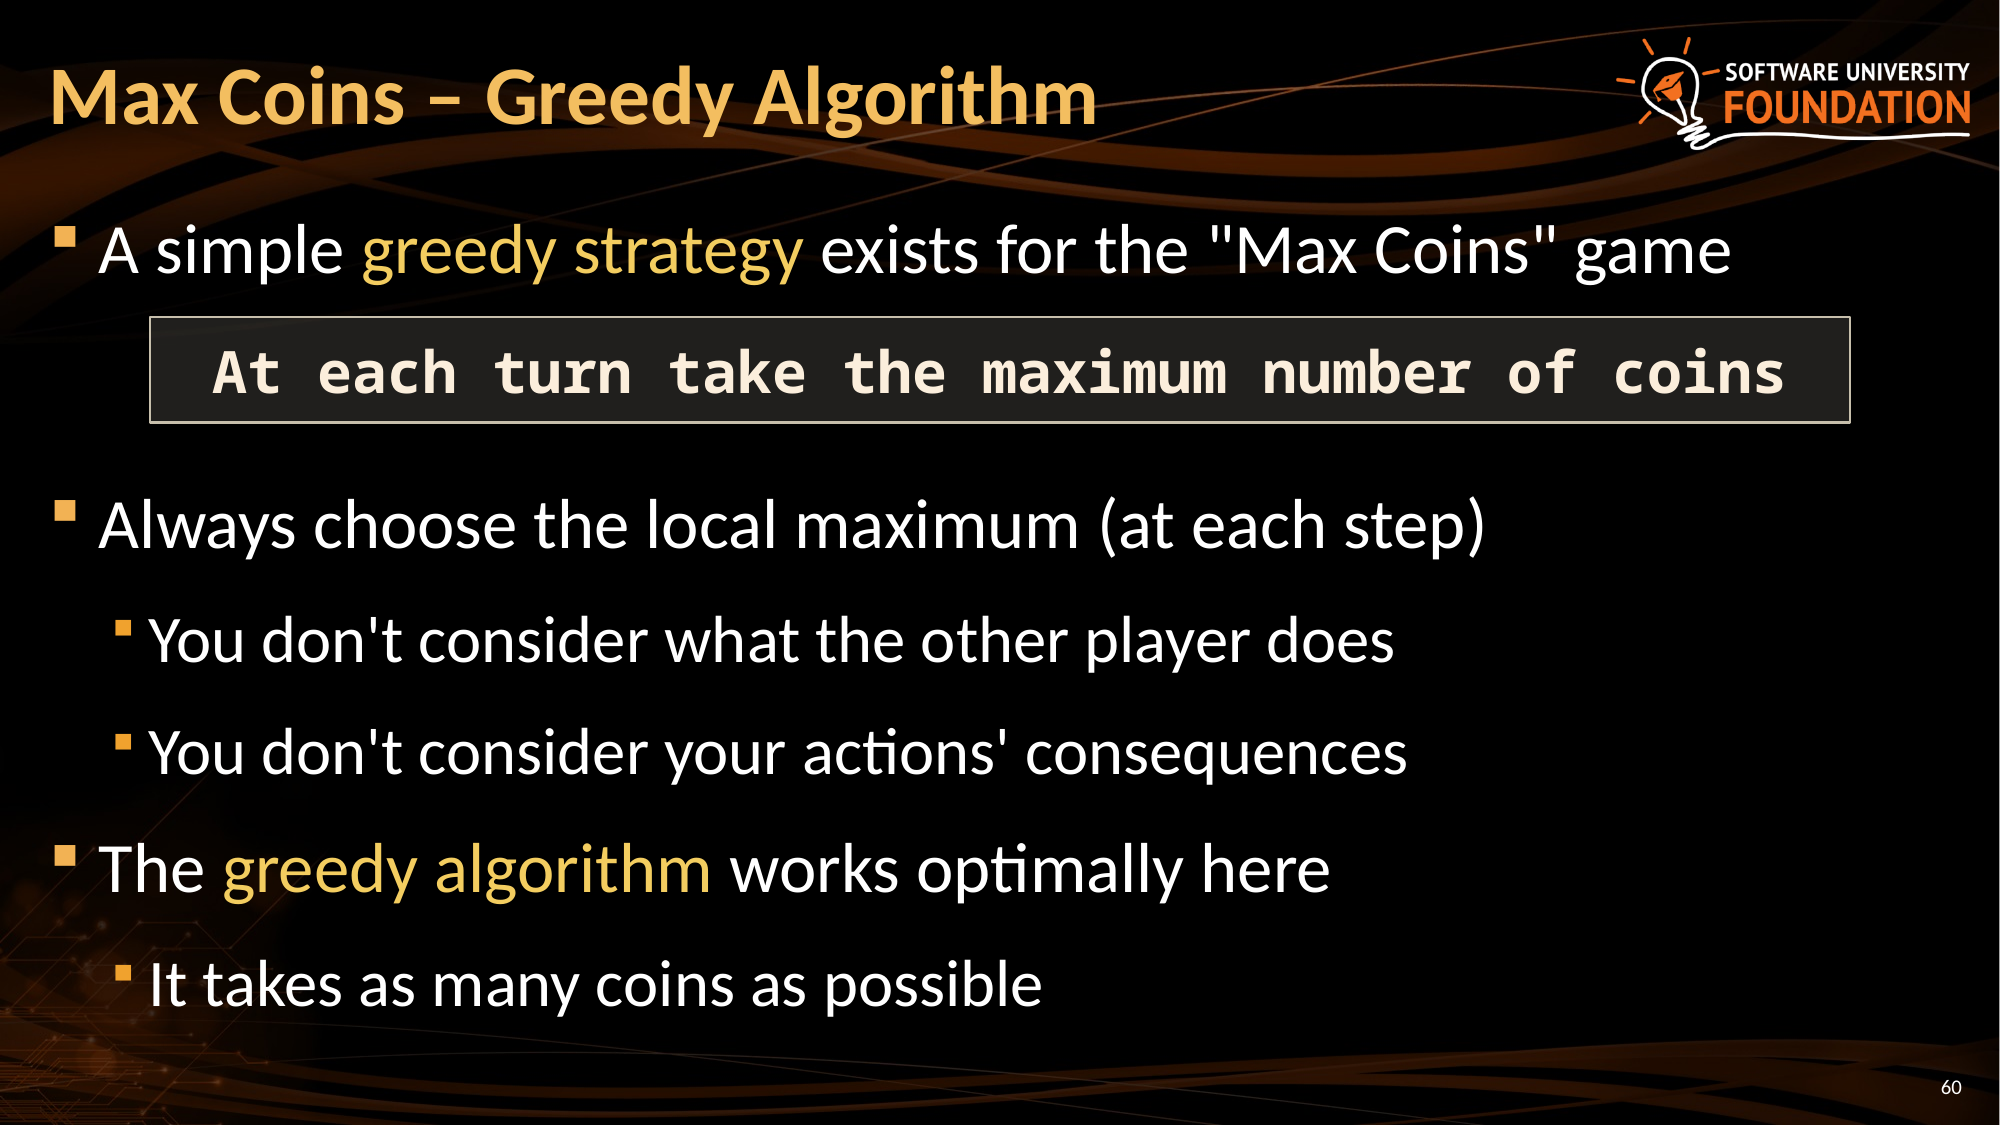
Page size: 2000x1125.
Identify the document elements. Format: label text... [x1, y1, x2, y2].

title Max Coins – Greedy Algorithm [30, 6, 1602, 189]
picture [0, 0, 2000, 1125]
text_box At each turn take the maximum number of coins [149, 317, 1850, 423]
list A simple greedy strategy exists for the "Max Coins" game Always choose the local maximum (at each step) You don't consider what the other player does You don't consider your actions' consequences The greedy algorithm works optimally here It takes as many coins as possible [31, 188, 1968, 1103]
slide_number 60 [1897, 1070, 1968, 1103]
